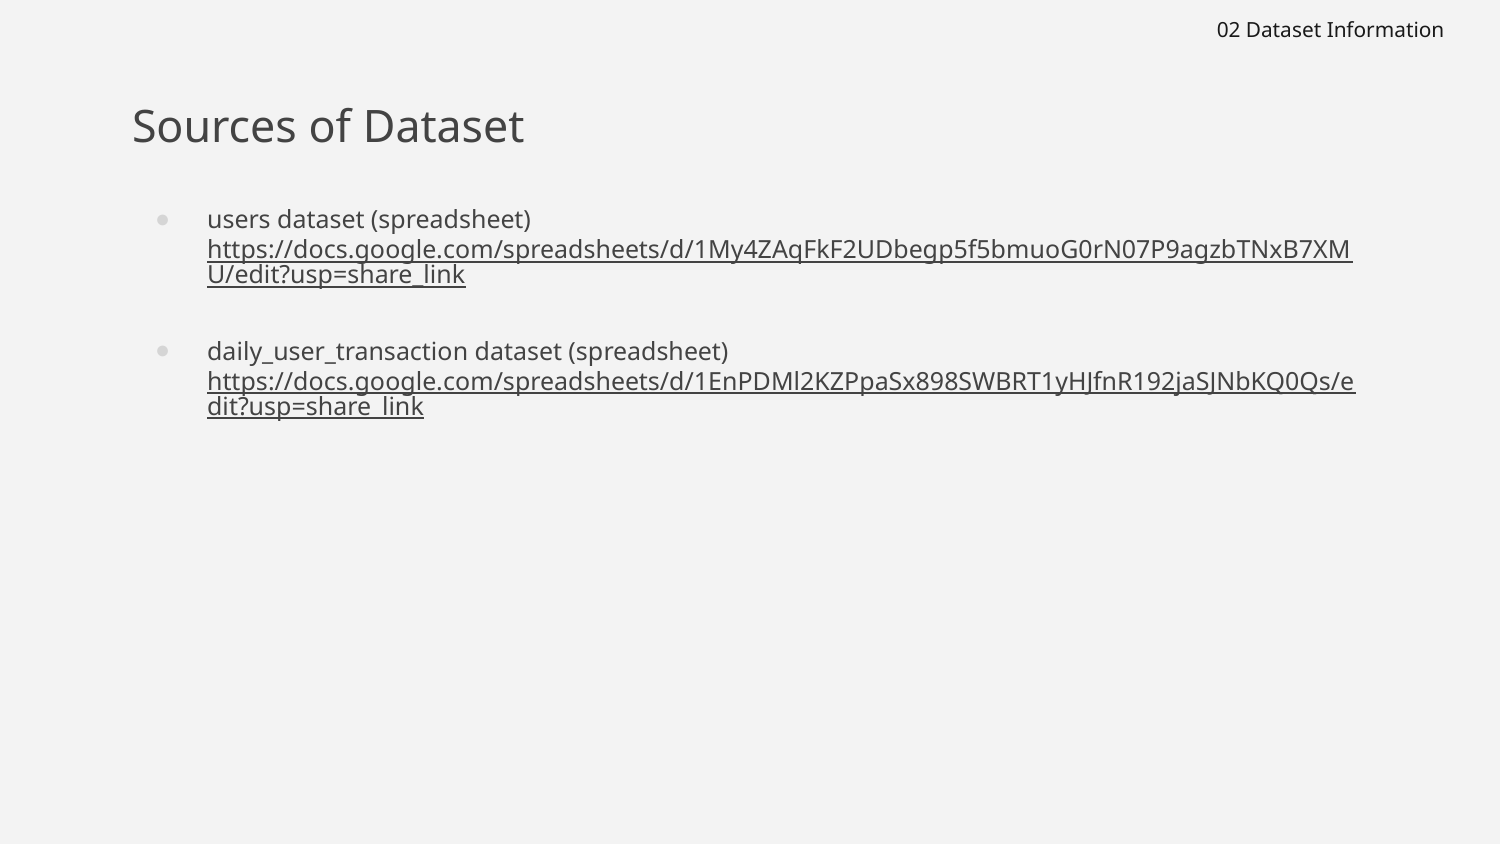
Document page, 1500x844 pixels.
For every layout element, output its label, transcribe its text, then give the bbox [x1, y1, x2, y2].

text_box 02 Dataset Information [1201, 1, 1499, 53]
title Sources of Dataset [116, 88, 1383, 167]
list users dataset (spreadsheet) https://docs.google.com/spreadsheets/d/1My4ZAqFkF2UDbegp5f5bmuoG0rN07P9agzbTNxB7XMU/edit?usp=share_link daily_user_transaction dataset (spreadsheet) https://docs.google.com/spreadsheets/d/1EnPDMl2KZPpaSx898SWBRT1yHJfnR192jaSJNbKQ0Qs/edit?usp=share_link [116, 189, 1383, 755]
